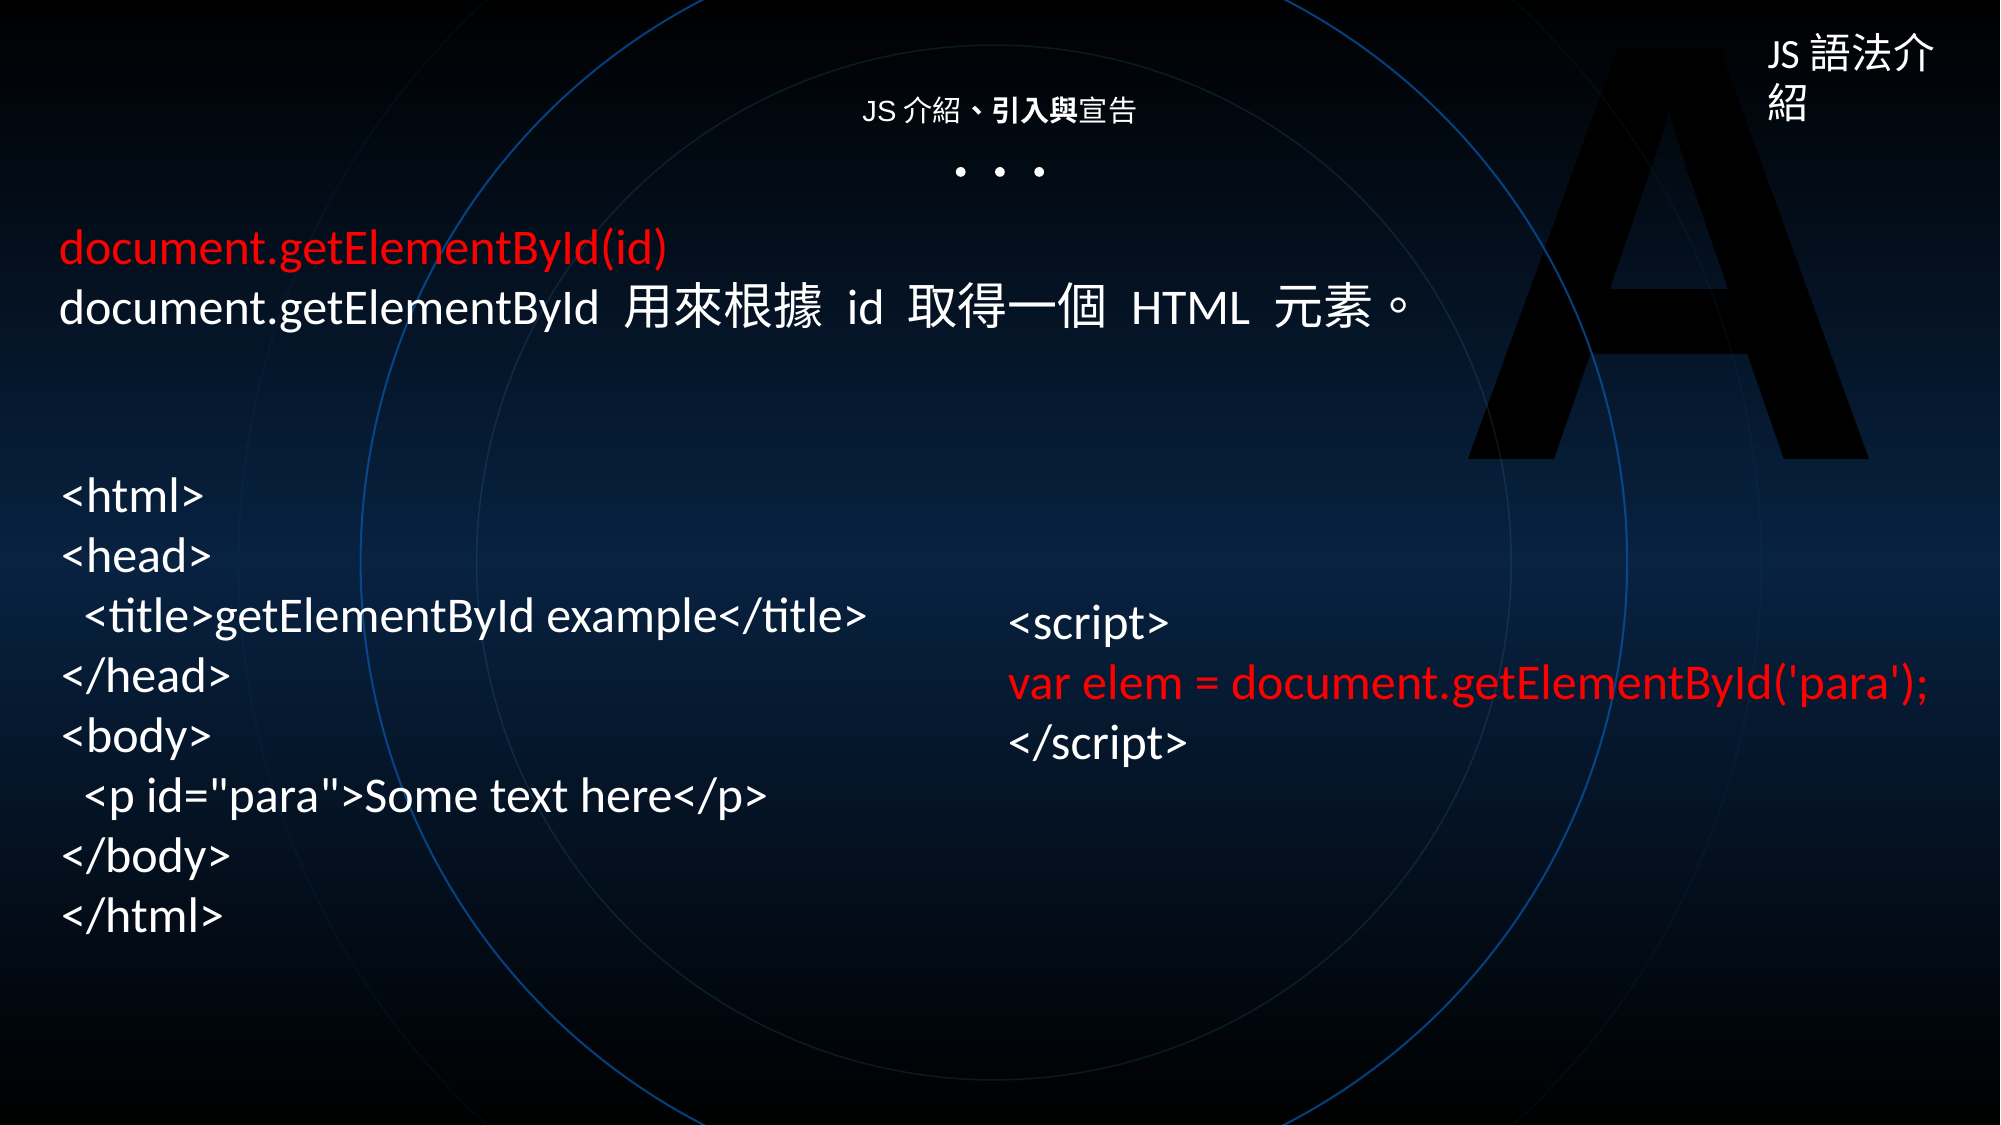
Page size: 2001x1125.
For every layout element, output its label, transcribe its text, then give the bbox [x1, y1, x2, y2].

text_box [955, 166, 1045, 178]
text_box A [1515, 0, 1762, 545]
text_box <script> var elem = document.getElementById('para'); </script> [992, 582, 1953, 838]
text_box [246, 0, 1762, 582]
text_box [344, 838, 1710, 1125]
text_box JS語法介紹 [1752, 19, 1984, 134]
text_box <html> <head> <title>getElementById example</title> </head> <body> <p id="para">Some text here</p> </body> </html> [46, 454, 1046, 950]
text_box document.getElementById(id) document.getElementById 用來根據 id 取得一個 HTML 元素。 [43, 207, 1473, 343]
